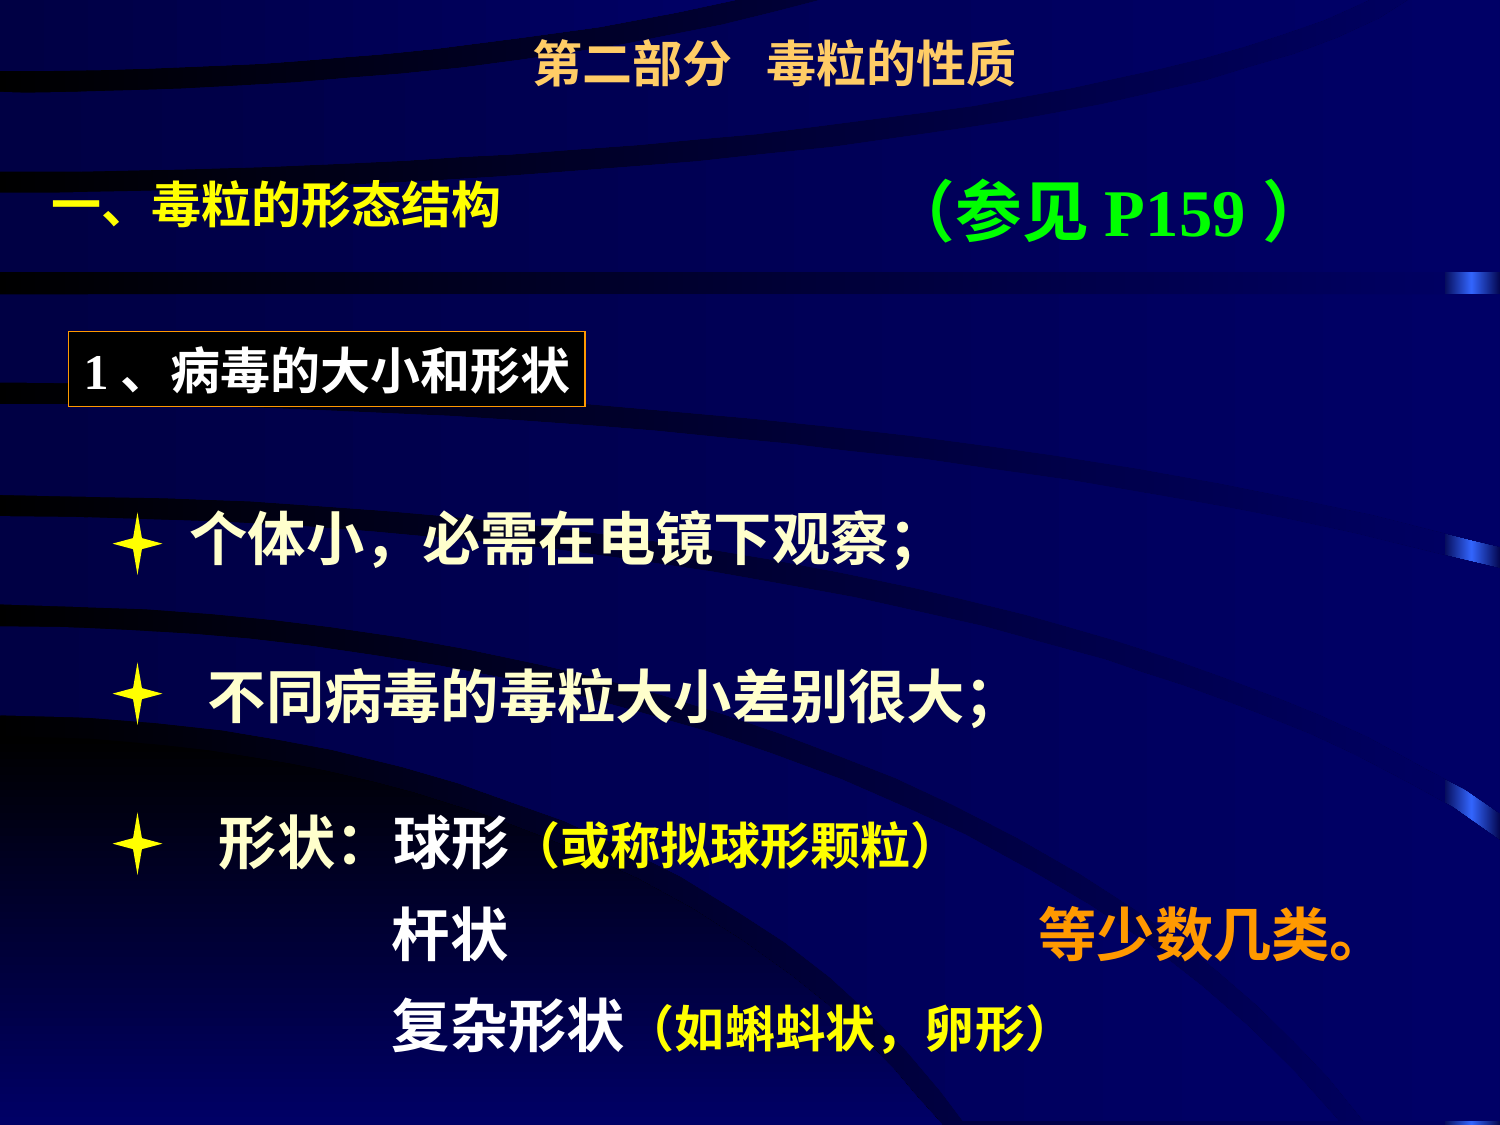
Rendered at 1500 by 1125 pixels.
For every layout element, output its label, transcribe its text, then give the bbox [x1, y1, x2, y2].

text_box [112, 812, 163, 875]
text_box [112, 512, 163, 575]
text_box 一、毒粒的形态结构 [36, 165, 516, 241]
text_box 1、病毒的大小和形状 [68, 331, 586, 407]
text_box 个体小，必需在电镜下观察； [174, 494, 962, 580]
text_box （参见P159） [874, 162, 1344, 258]
text_box 形状：球形（或称拟球形颗粒） 杆状 等少数几类。 复杂形状（如蝌蚪状，卵形） [204, 778, 1403, 1125]
text_box 不同病毒的毒粒大小差别很大； [193, 652, 1039, 738]
text_box 第二部分 毒粒的性质 [518, 24, 1032, 100]
text_box [112, 662, 163, 725]
